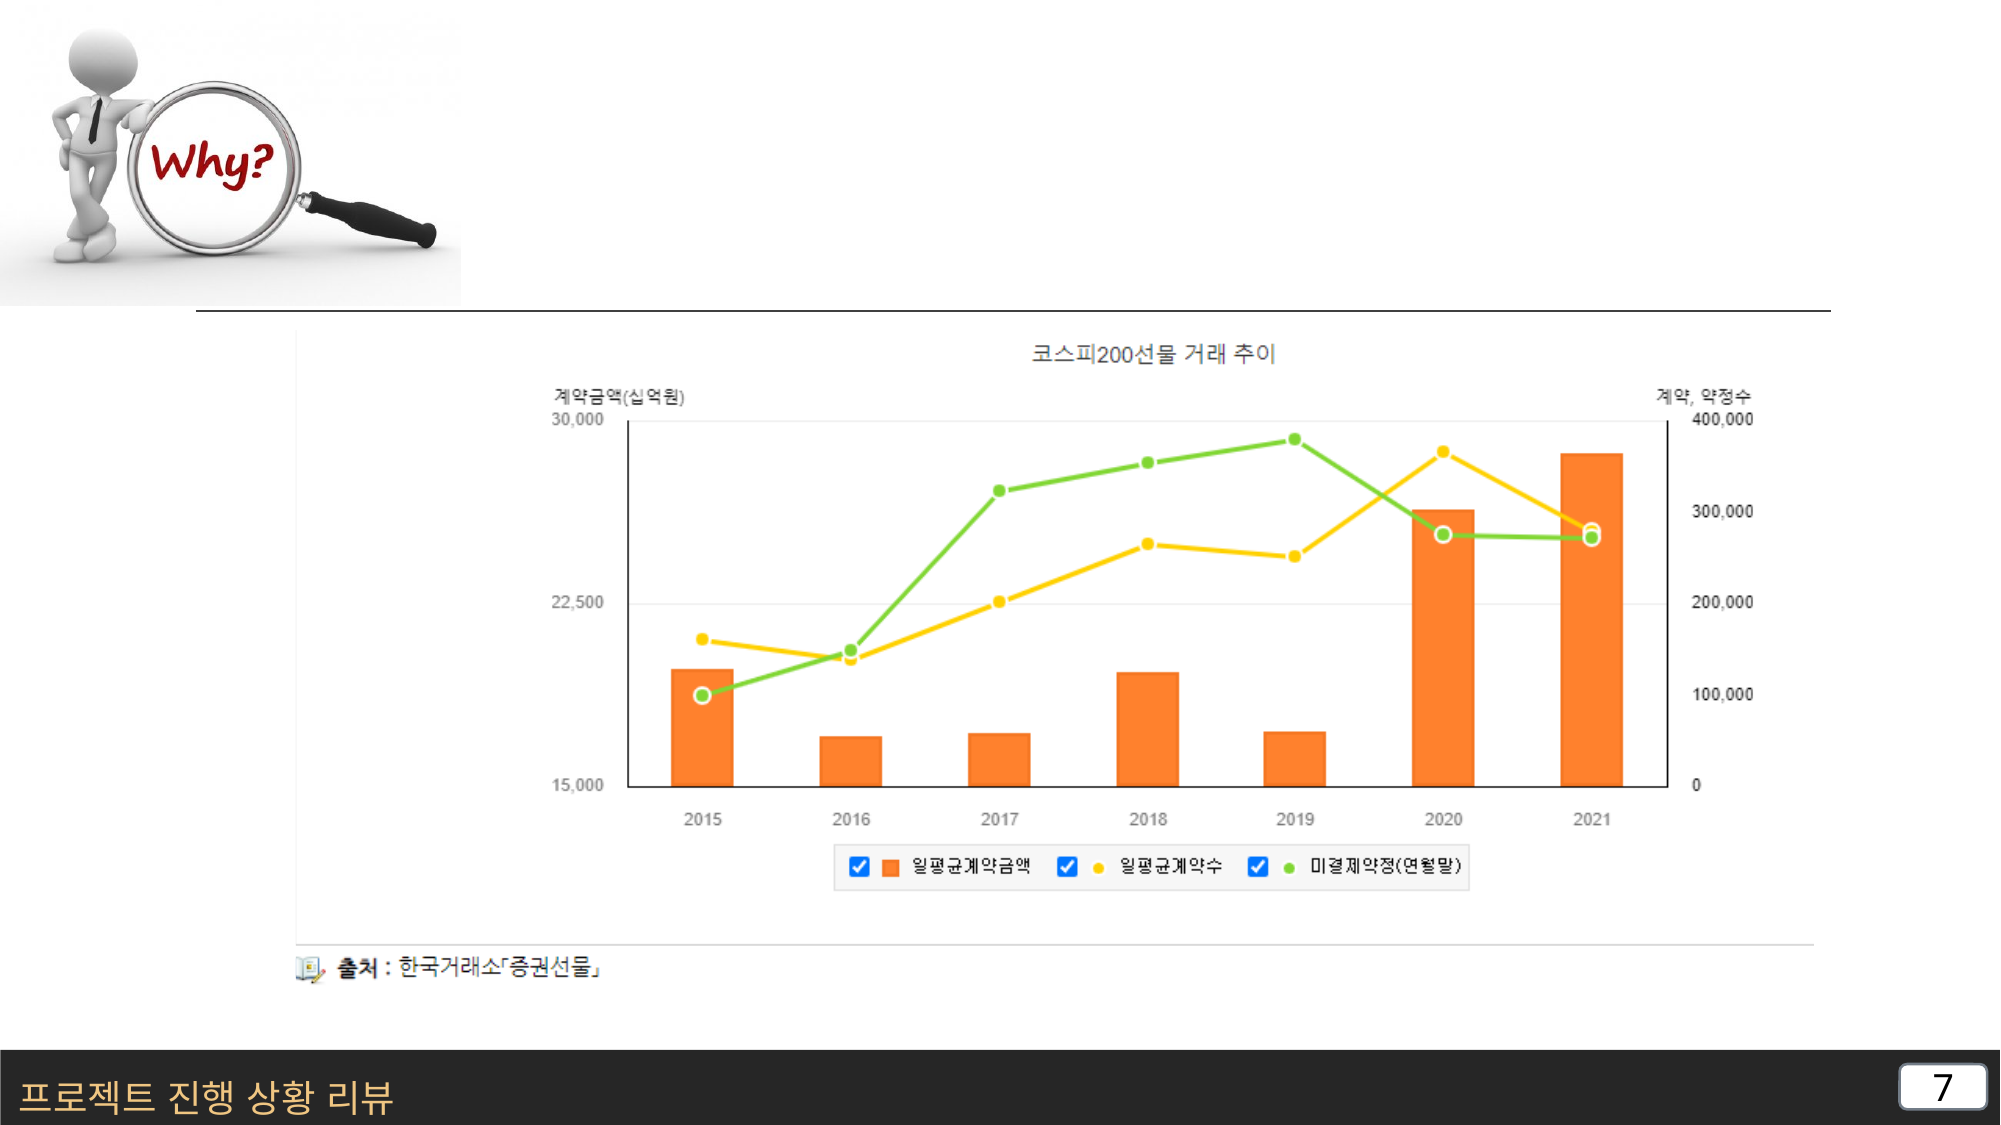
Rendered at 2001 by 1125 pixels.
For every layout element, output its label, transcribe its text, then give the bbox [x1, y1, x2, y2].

text_box 프로젝트 진행 상황 리뷰 [0, 1058, 789, 1125]
picture [0, 0, 462, 306]
text_box 7 [1898, 1062, 1989, 1111]
picture [295, 329, 1815, 997]
slide_number 7 [1568, 1058, 1992, 1118]
